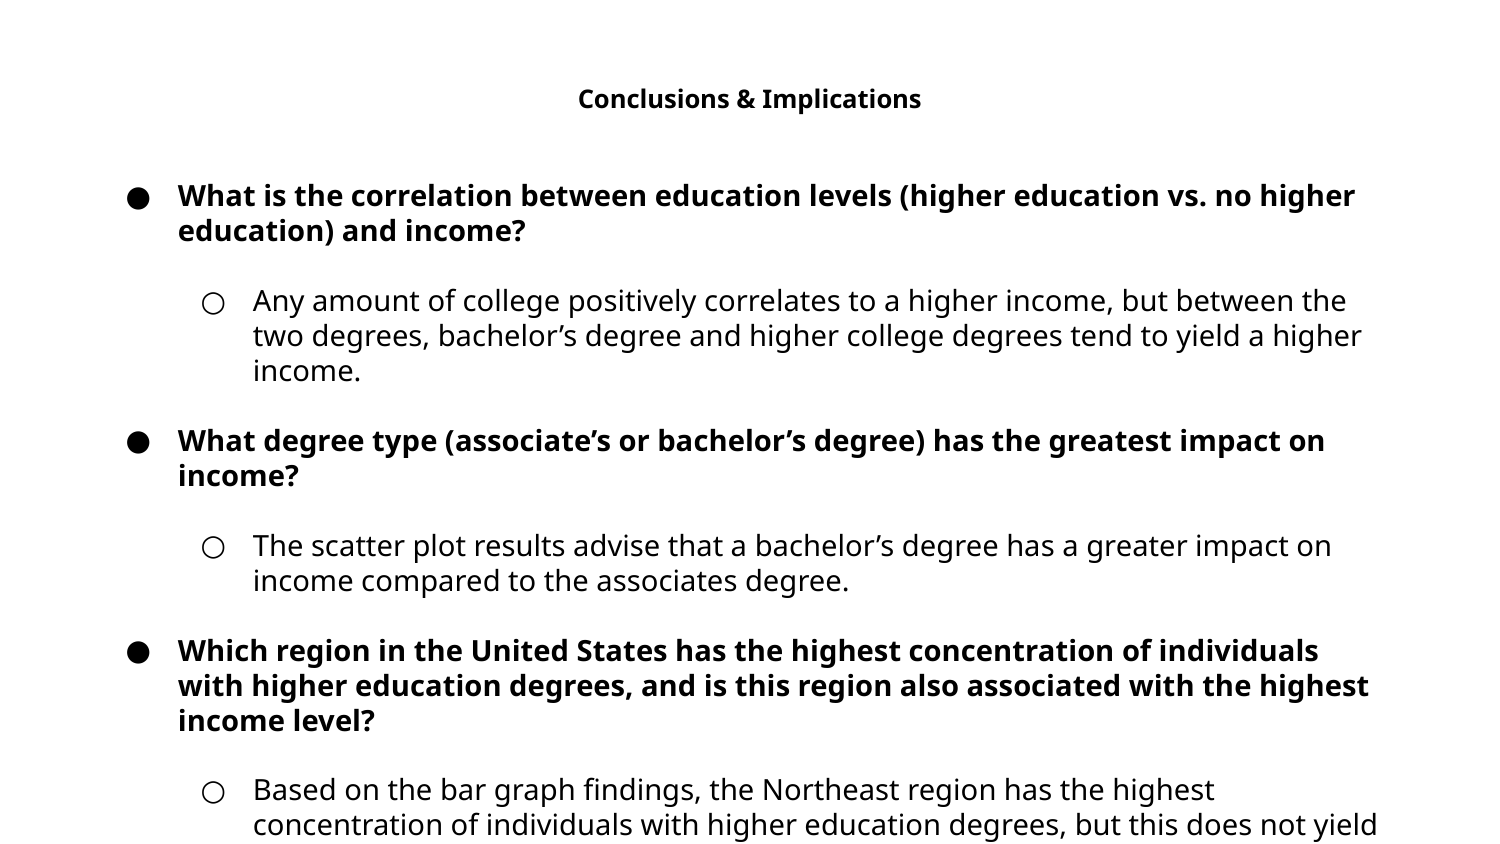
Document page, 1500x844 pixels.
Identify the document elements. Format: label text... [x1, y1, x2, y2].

text_box What is the correlation between education levels (higher education vs. no higher education) and income? Any amount of college positively correlates to a higher income, but between the two degrees, bachelor’s degree and higher college degrees tend to yield a higher income. What degree type (associate’s or bachelor’s degree) has the greatest impact on income? The scatter plot results advise that a bachelor’s degree has a greater impact on income compared to the associates degree. Which region in the United States has the highest concentration of individuals with higher education degrees, and is this region also associated with the highest income level? Based on the bar graph findings, the Northeast region has the highest concentration of individuals with higher education degrees, but this does not yield the highest income. [87, 162, 1401, 844]
title Conclusions & Implications [75, 67, 1425, 129]
